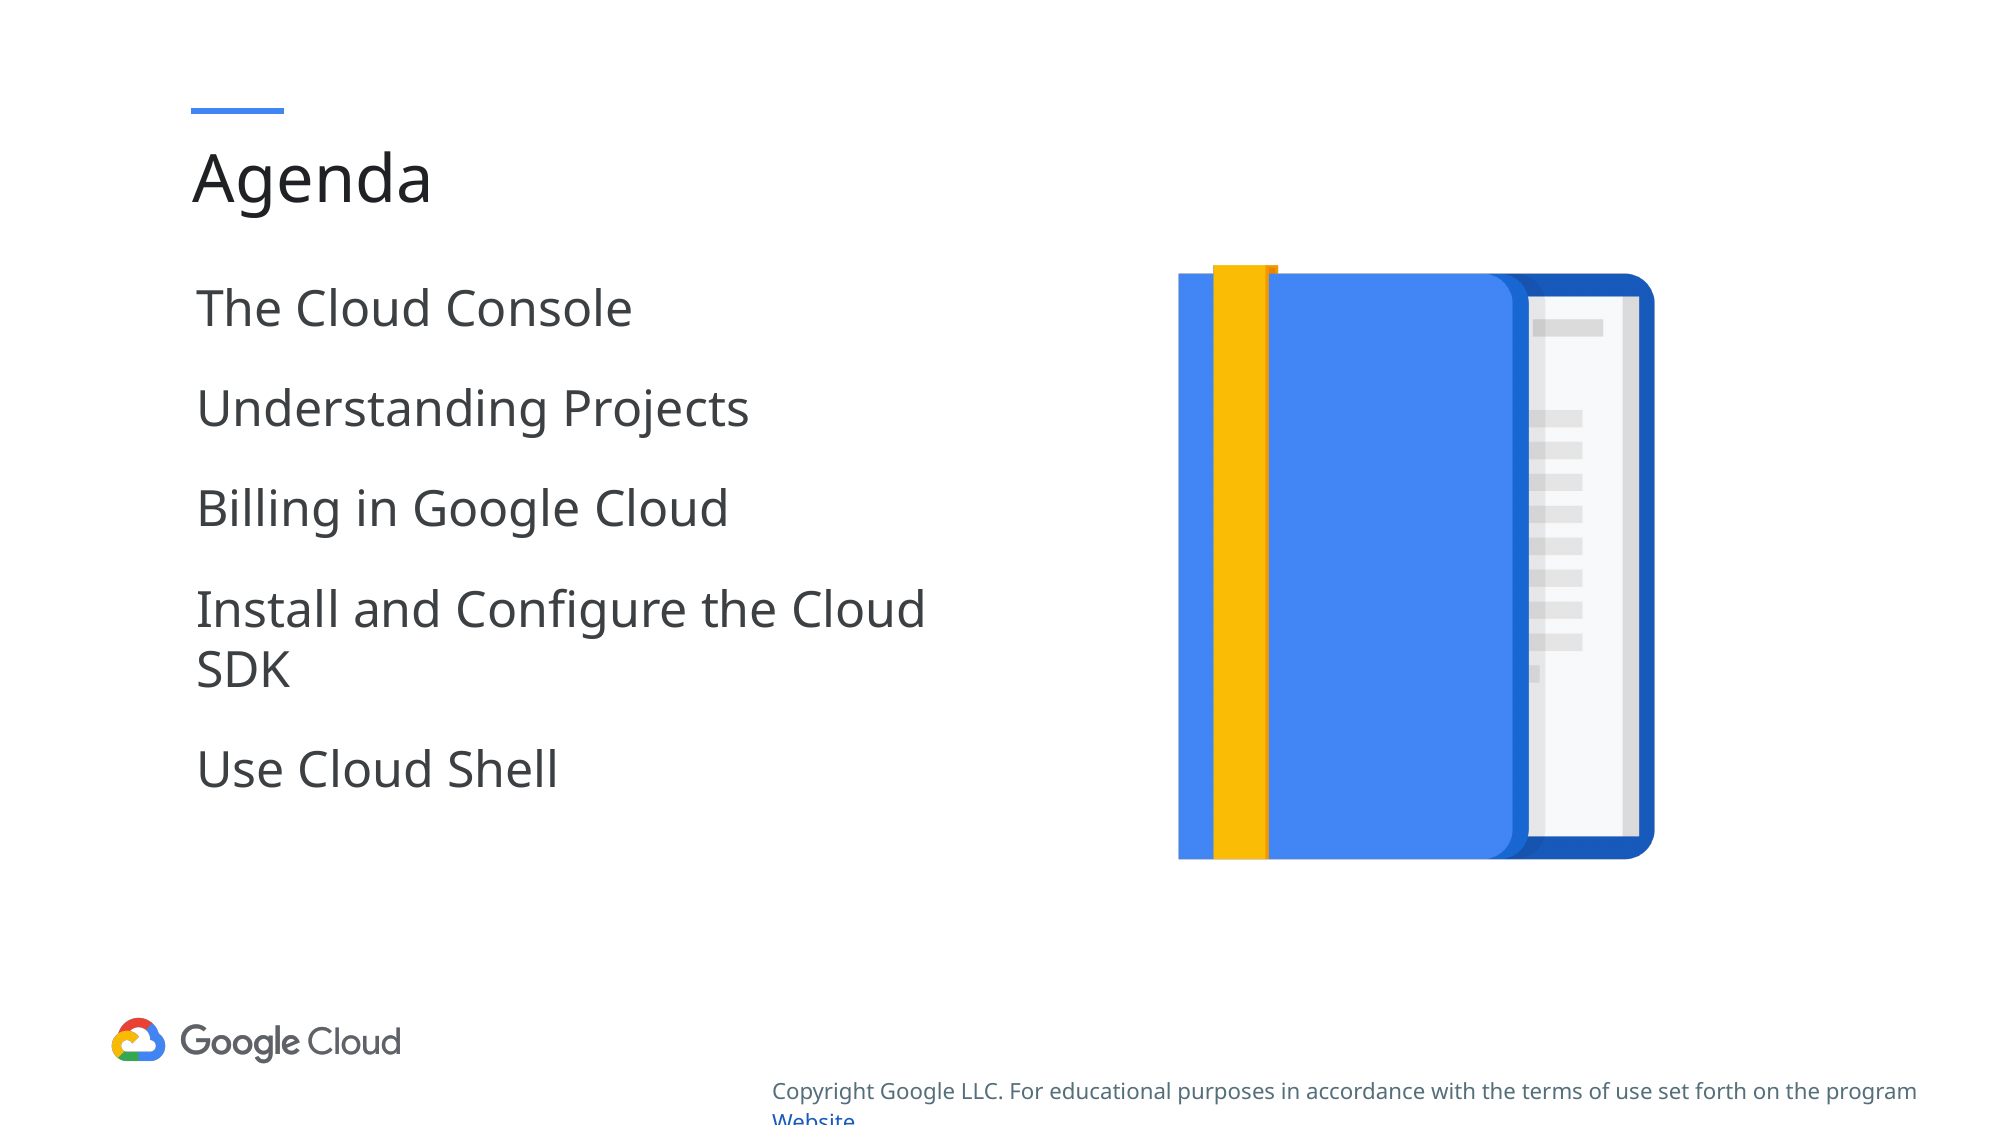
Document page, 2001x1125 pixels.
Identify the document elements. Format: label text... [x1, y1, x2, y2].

picture [1106, 252, 1726, 872]
list The Cloud Console Understanding Projects Billing in Google Cloud Install and Configure the Cloud SDK Use Cloud Shell [186, 265, 1005, 1007]
picture [110, 1012, 401, 1068]
text_box Copyright Google LLC. For educational purposes in accordance with the terms of use set forth on the program Website. [752, 1052, 1990, 1111]
title Agenda [182, 126, 1002, 251]
